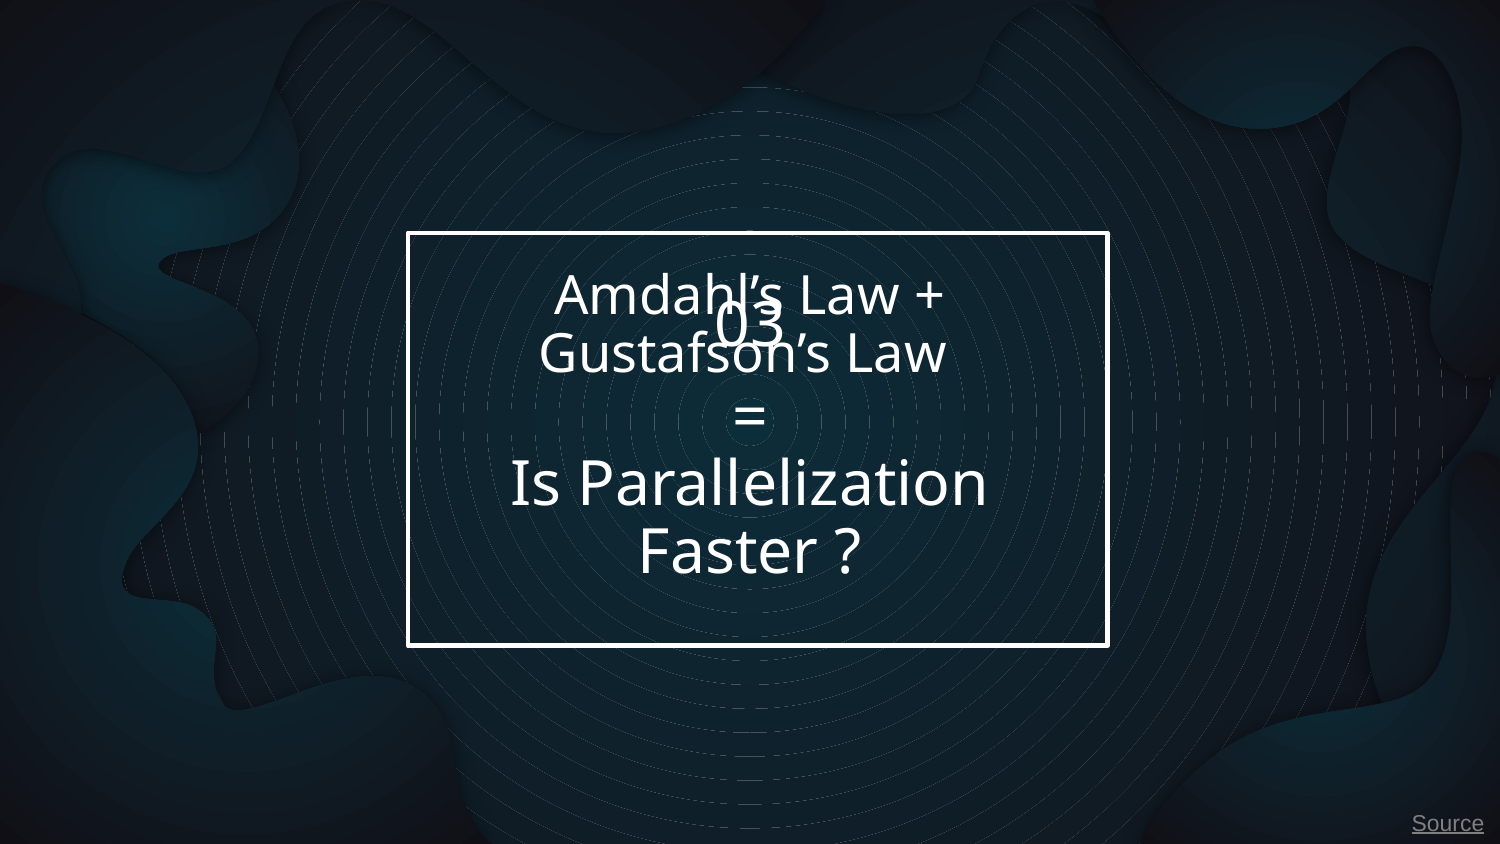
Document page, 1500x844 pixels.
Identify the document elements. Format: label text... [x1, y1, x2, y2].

title 03 [462, 289, 1038, 366]
title Amdahl’s Law + Gustafson’s Law = Is Parallelization Faster ? [407, 596, 1093, 673]
text_box Source [1396, 800, 1500, 844]
